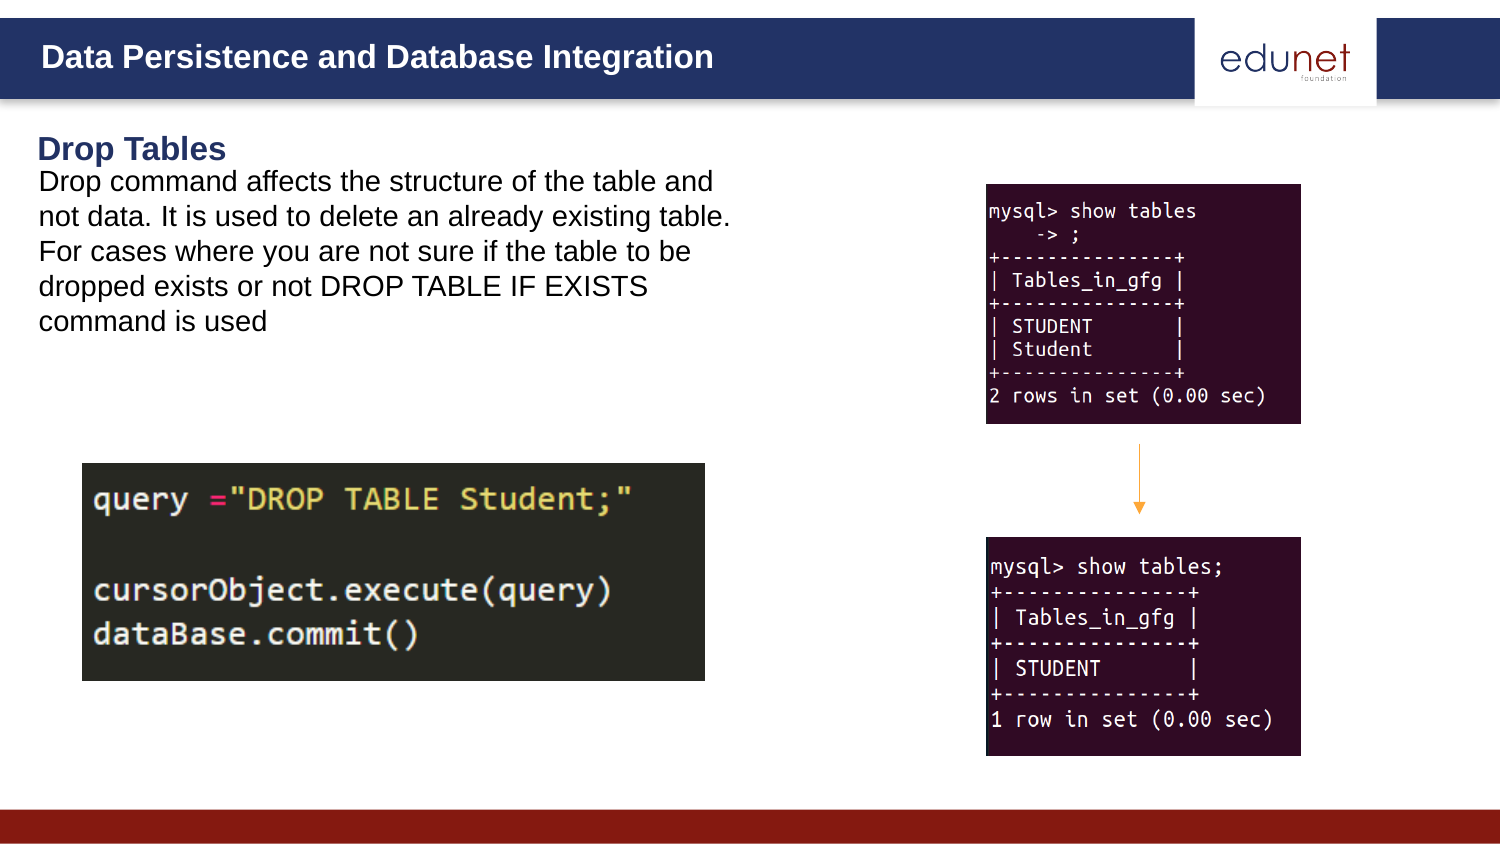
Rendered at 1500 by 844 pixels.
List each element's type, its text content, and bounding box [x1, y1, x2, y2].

title Drop Tables [22, 112, 830, 166]
list Drop command affects the structure of the table and not data. It is used to delete an already existing table. For cases where you are not sure if the table to be dropped exists or not DROP TABLE IF EXISTS command is used [23, 147, 750, 422]
picture [986, 537, 1301, 756]
picture [1215, 38, 1356, 86]
picture [986, 184, 1301, 425]
picture [82, 463, 705, 681]
